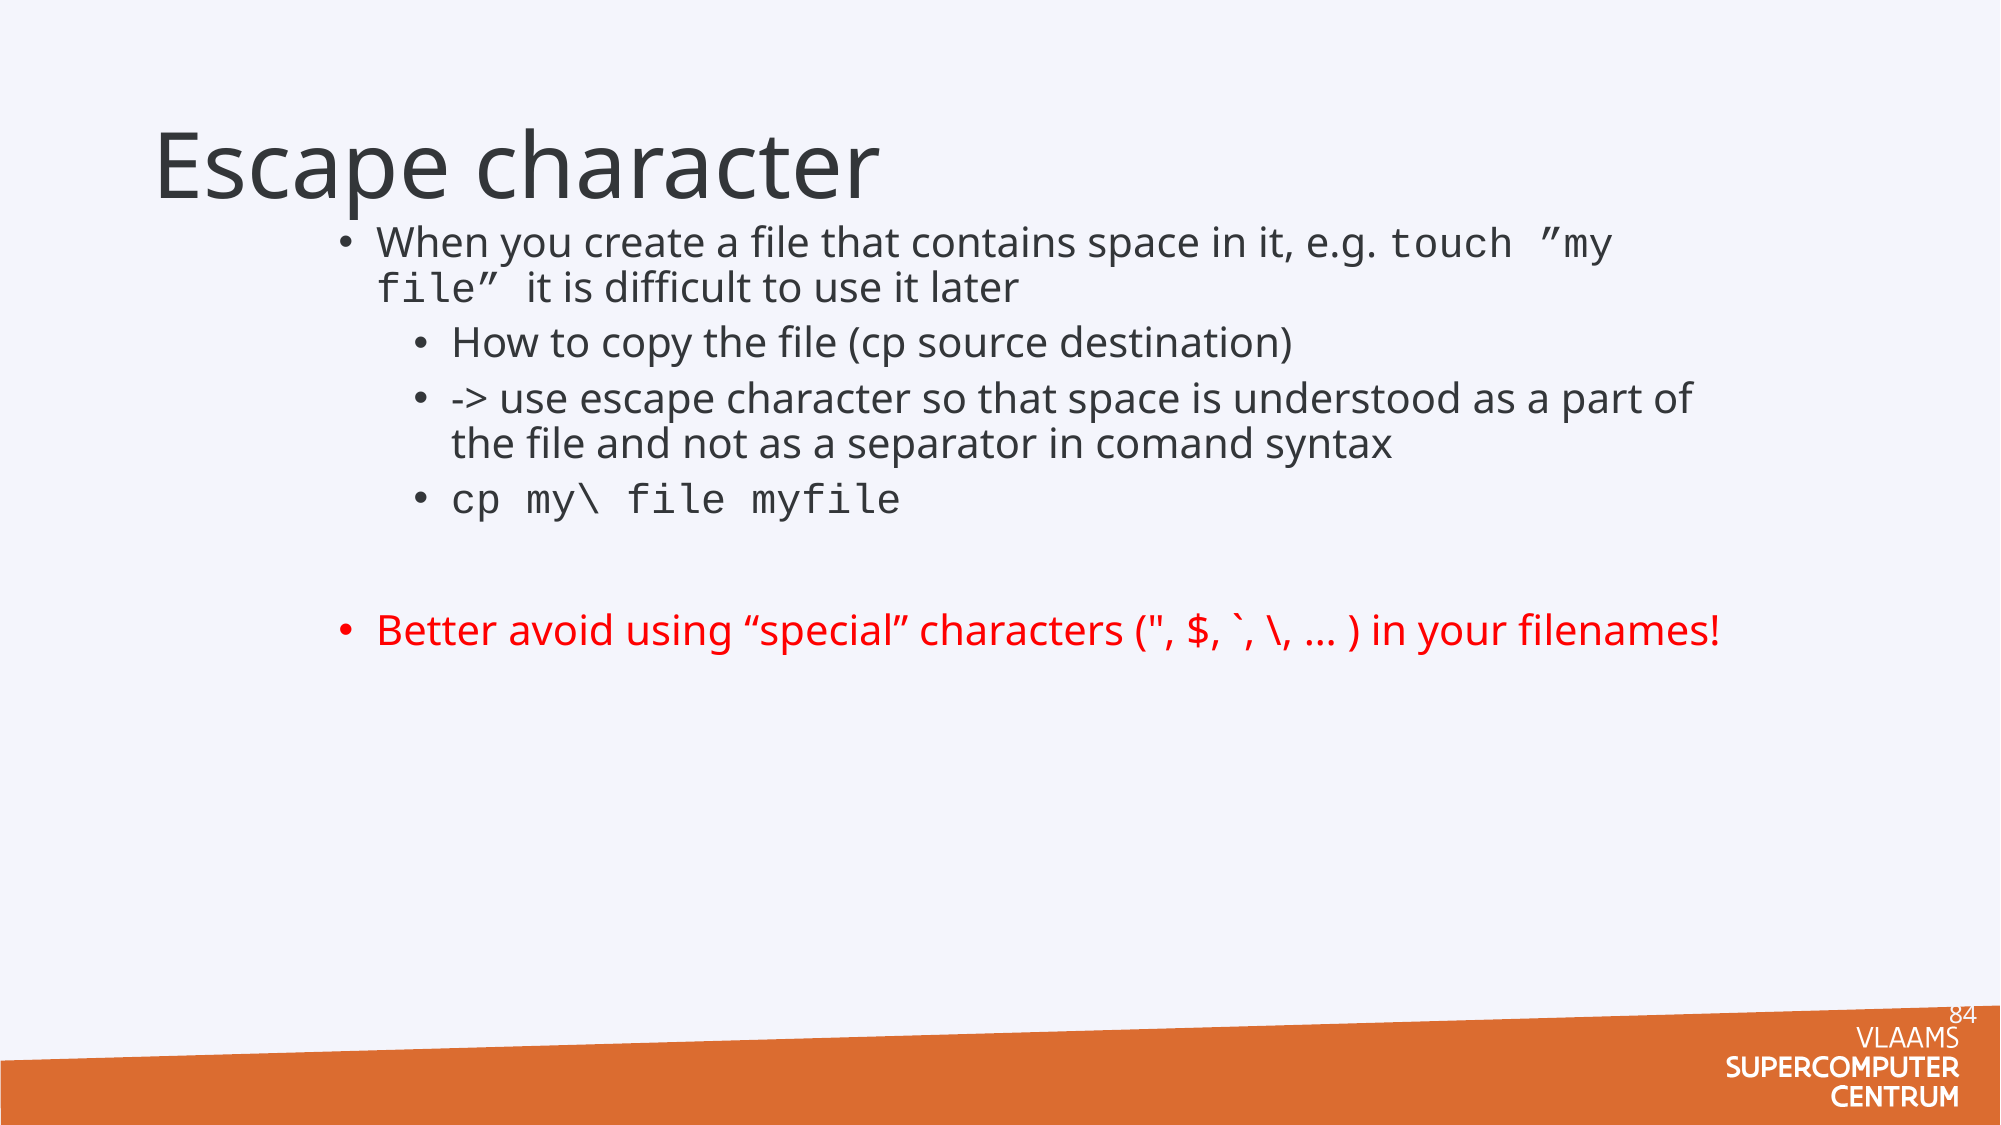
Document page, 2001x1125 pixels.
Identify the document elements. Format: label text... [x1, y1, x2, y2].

slide_number 84 [1787, 992, 1993, 1040]
list When you create a file that contains space in it, e.g. touch ”my file” it is difficult to use it later How to copy the file (cp source destination) -> use escape character so that space is understood as a part of the file and not as a separator in comand syntax cp my\ file myfile Better avoid using “special” characters (", $, `, \, … ) in your filenames! [338, 221, 1745, 764]
picture [1725, 1021, 1960, 1117]
title Escape character [137, 59, 1863, 278]
